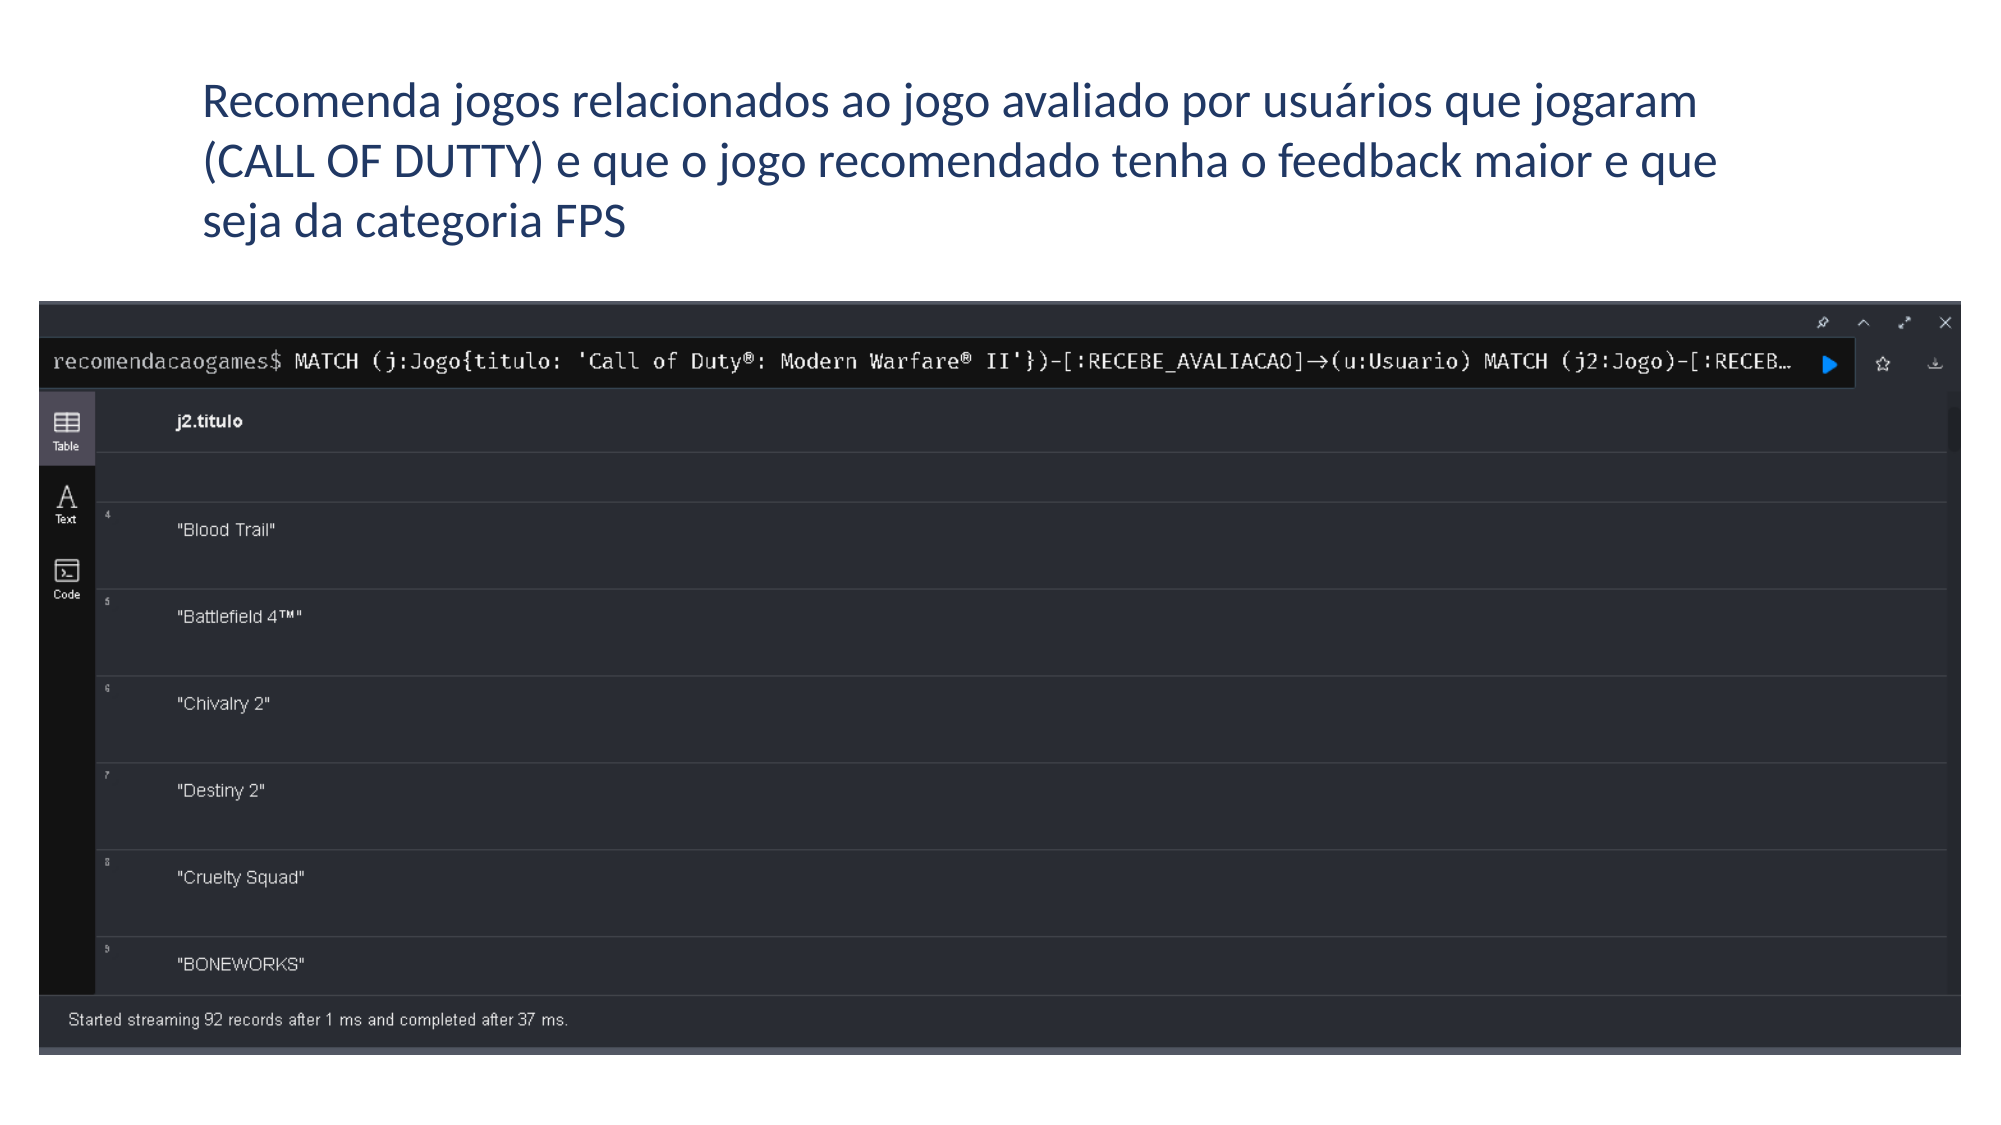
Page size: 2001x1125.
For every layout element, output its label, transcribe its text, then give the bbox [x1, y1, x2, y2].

text_box Recomenda jogos relacionados ao jogo avaliado por usuários que jogaram (CALL OF DUTTY) e que o jogo recomendado tenha o feedback maior e que seja da categoria FPS [187, 59, 1815, 255]
picture [39, 301, 1961, 1055]
